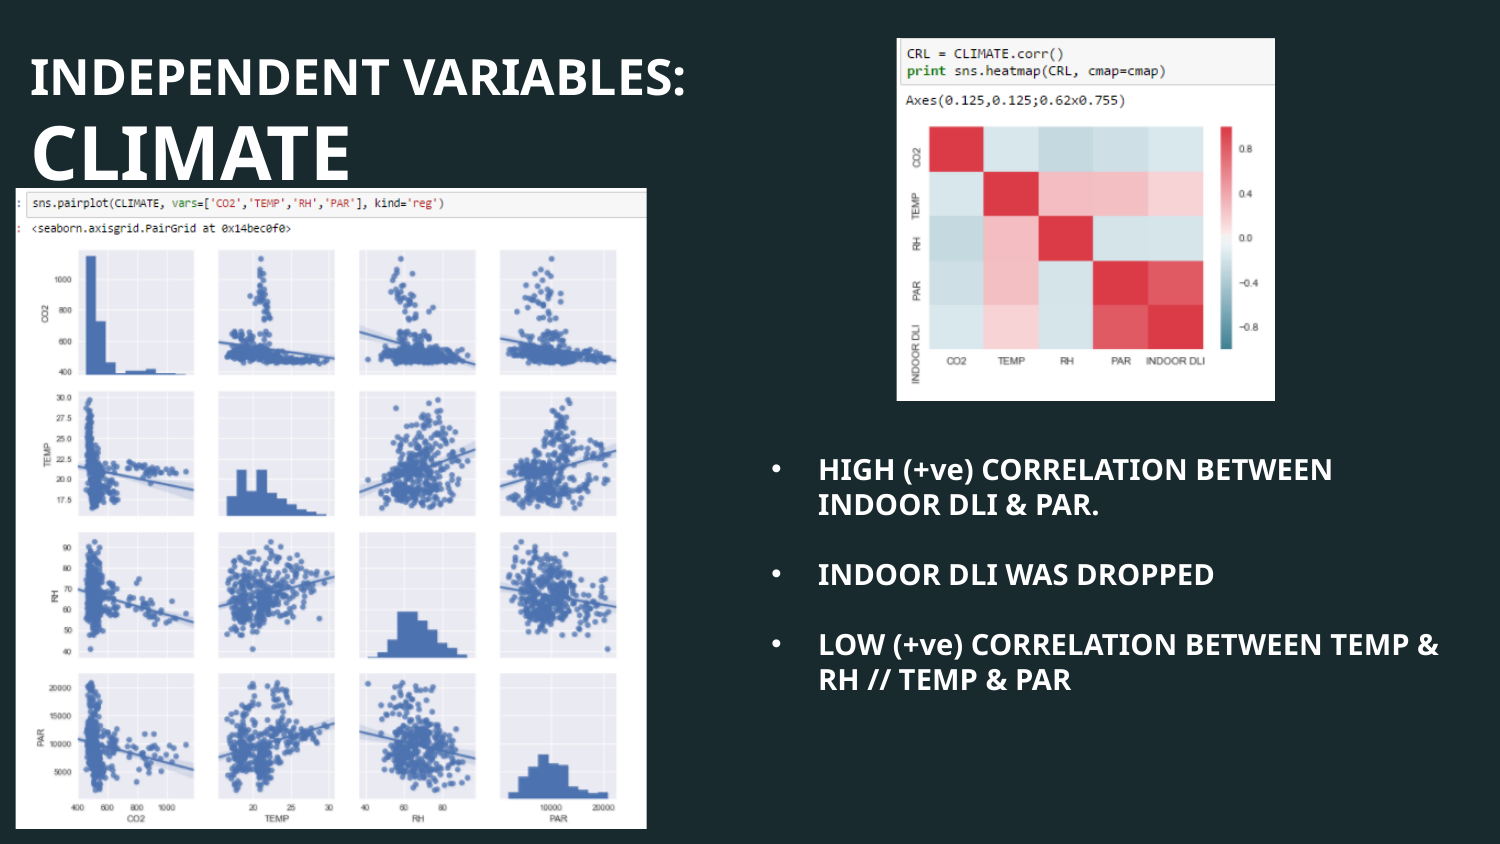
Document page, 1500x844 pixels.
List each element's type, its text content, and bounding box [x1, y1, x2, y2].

picture [15, 188, 647, 829]
text_box HIGH (+ve) CORRELATION BETWEEN INDOOR DLI & PAR. INDOOR DLI WAS DROPPED LOW (+ve) CORRELATION BETWEEN TEMP & RH // TEMP & PAR [756, 444, 1476, 704]
picture [896, 37, 1276, 401]
text_box INDEPENDENT VARIABLES: CLIMATE [15, 37, 757, 203]
